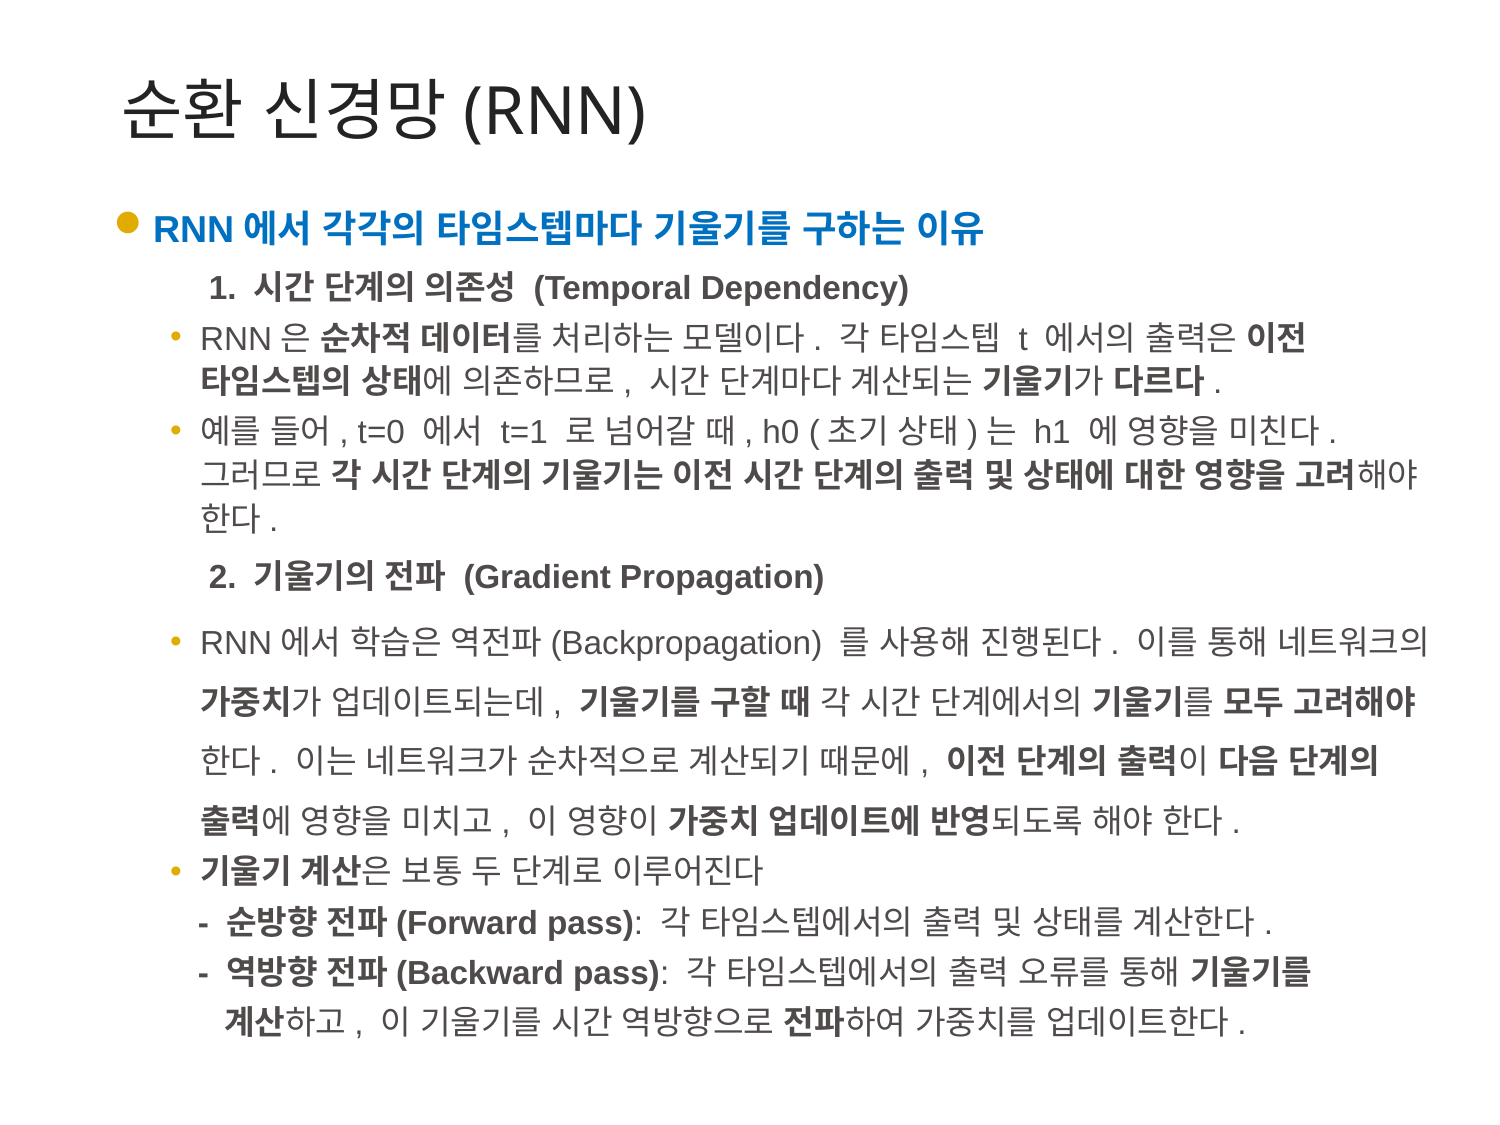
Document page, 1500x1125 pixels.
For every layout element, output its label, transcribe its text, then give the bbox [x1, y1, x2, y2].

text_box RNN에서 각각의 타임스텝마다 기울기를 구하는 이유 1. 시간 단계의 의존성 (Temporal Dependency) RNN은 순차적 데이터를 처리하는 모델이다. 각 타임스텝 t 에서의 출력은 이전 타임스텝의 상태에 의존하므로, 시간 단계마다 계산되는 기울기가 다르다. 예를 들어, t=0 에서 t=1 로 넘어갈 때, h0​ (초기 상태)는 h1 ​에 영향을 미친다. 그러므로 각 시간 단계의 기울기는 이전 시간 단계의 출력 및 상태에 대한 영향을 고려해야 한다. 2. 기울기의 전파 (Gradient Propagation) RNN에서 학습은 역전파(Backpropagation) 를 사용해 진행된다. 이를 통해 네트워크의 가중치가 업데이트되는데, 기울기를 구할 때 각 시간 단계에서의 기울기를 모두 고려해야 한다. 이는 네트워크가 순차적으로 계산되기 때문에, 이전 단계의 출력이 다음 단계의 출력에 영향을 미치고, 이 영향이 가중치 업데이트에 반영되도록 해야 한다. 기울기 계산은 보통 두 단계로 이루어진다 - 순방향 전파(Forward pass): 각 타임스텝에서의 출력 및 상태를 계산한다. - 역방향 전파(Backward pass): 각 타임스텝에서의 출력 오류를 통해 기울기를 계산하고, 이 기울기를 시간 역방향으로 전파하여 가중치를 업데이트한다. [44, 174, 1459, 1111]
text_box 순환 신경망(RNN) [106, 23, 1437, 156]
